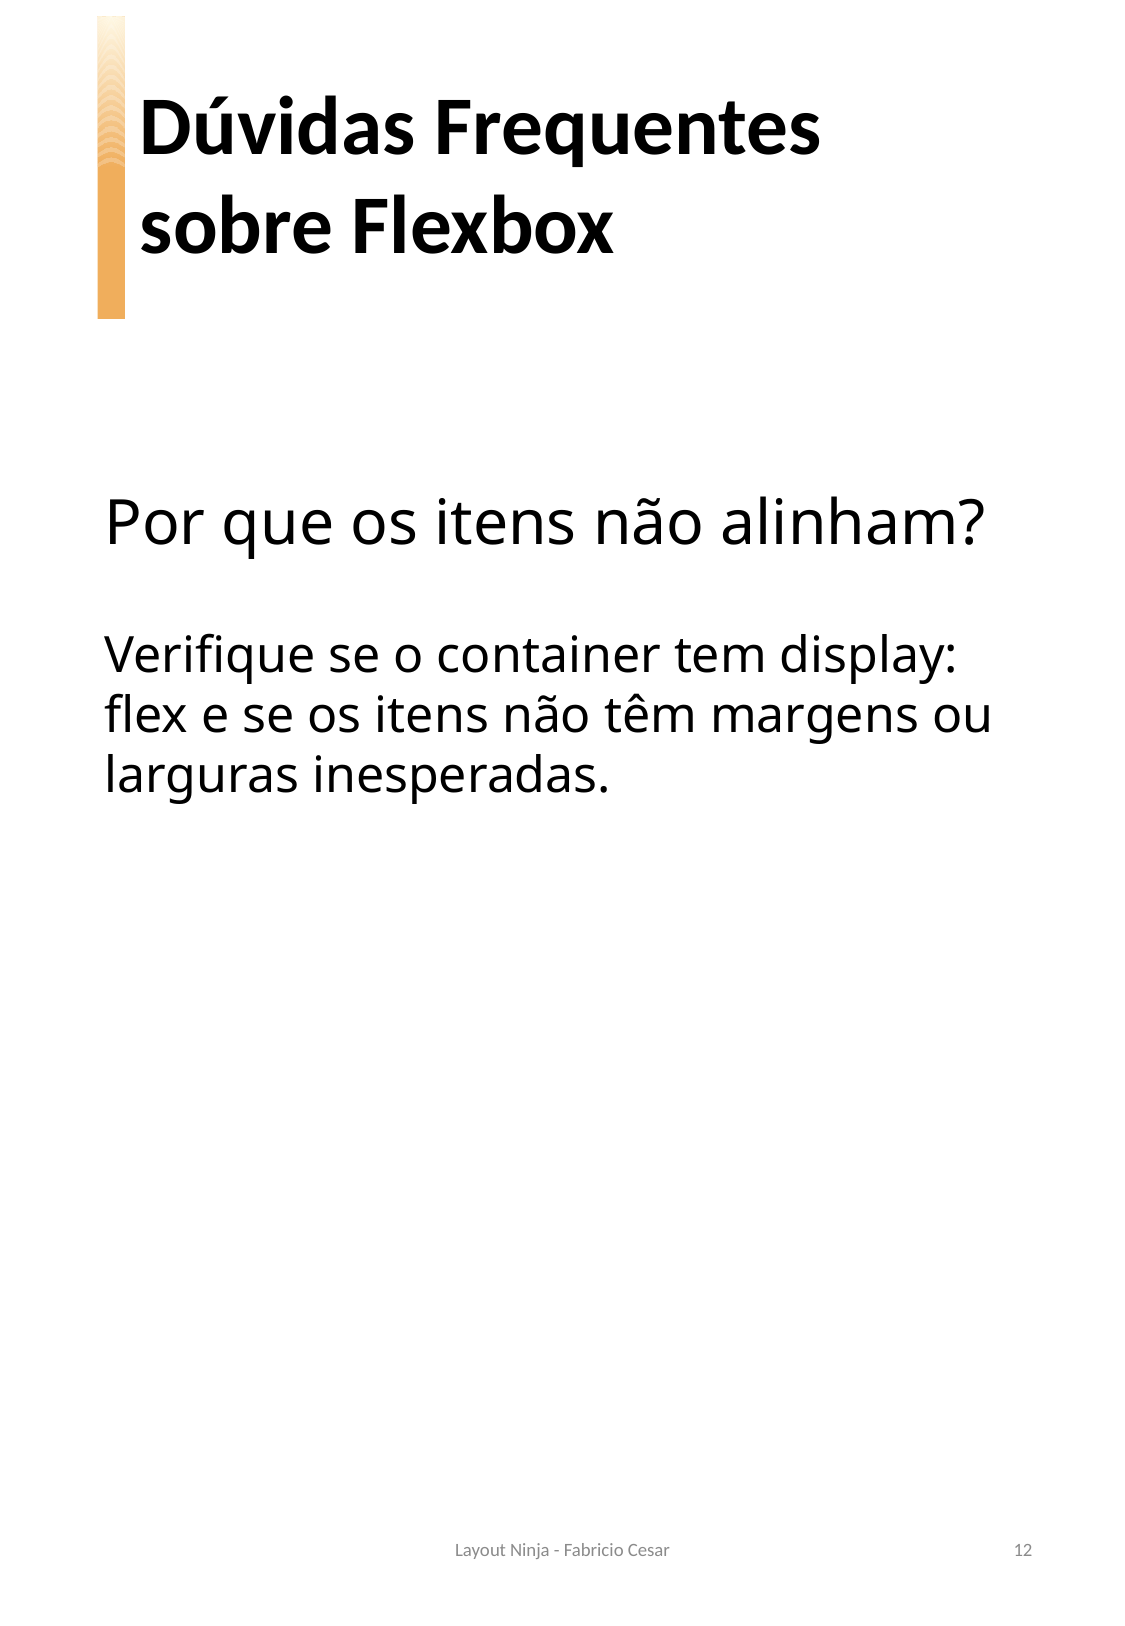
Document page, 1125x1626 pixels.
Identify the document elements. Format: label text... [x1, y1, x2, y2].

text_box Dúvidas Frequentes sobre Flexbox [124, 63, 1010, 279]
slide_number 12 [794, 1506, 1048, 1593]
footer Layout Ninja - Fabricio Cesar [372, 1506, 753, 1593]
text_box [97, 16, 126, 320]
text_box Por que os itens não alinham? [89, 474, 1067, 565]
text_box Verifique se o container tem display: flex e se os itens não têm margens ou larguras inesperadas. [89, 615, 1035, 810]
